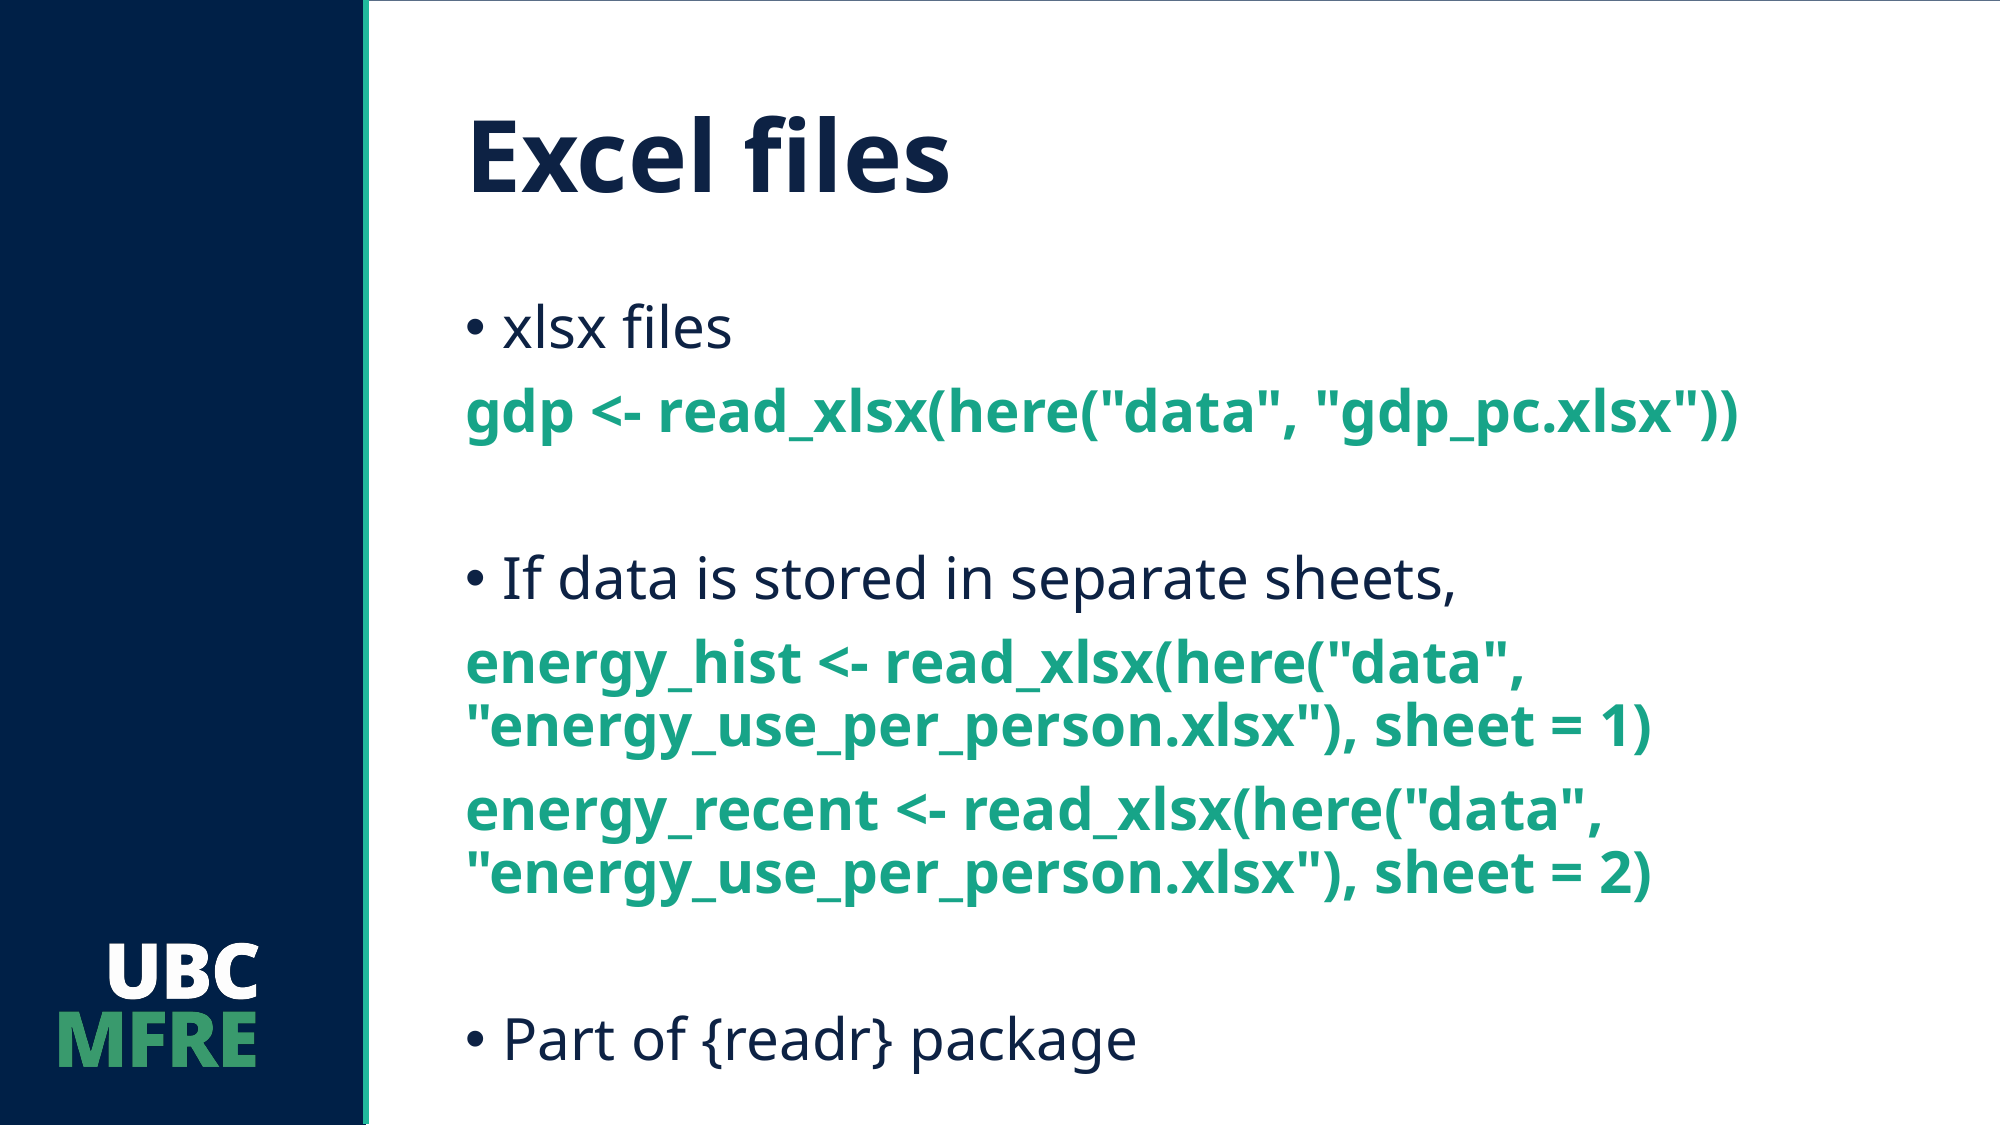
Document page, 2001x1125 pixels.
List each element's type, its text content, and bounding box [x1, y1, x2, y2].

picture [37, 928, 279, 1083]
list xlsx files gdp <- read_xlsx(here("data", "gdp_pc.xlsx")) If data is stored in separate sheets, energy_hist <- read_xlsx(here("data", "energy_use_per_person.xlsx"), sheet = 1) energy_recent <- read_xlsx(here("data", "energy_use_per_person.xlsx"), sheet = 2) Part of {readr} package [450, 290, 1943, 1083]
title Excel files [450, 50, 1943, 269]
